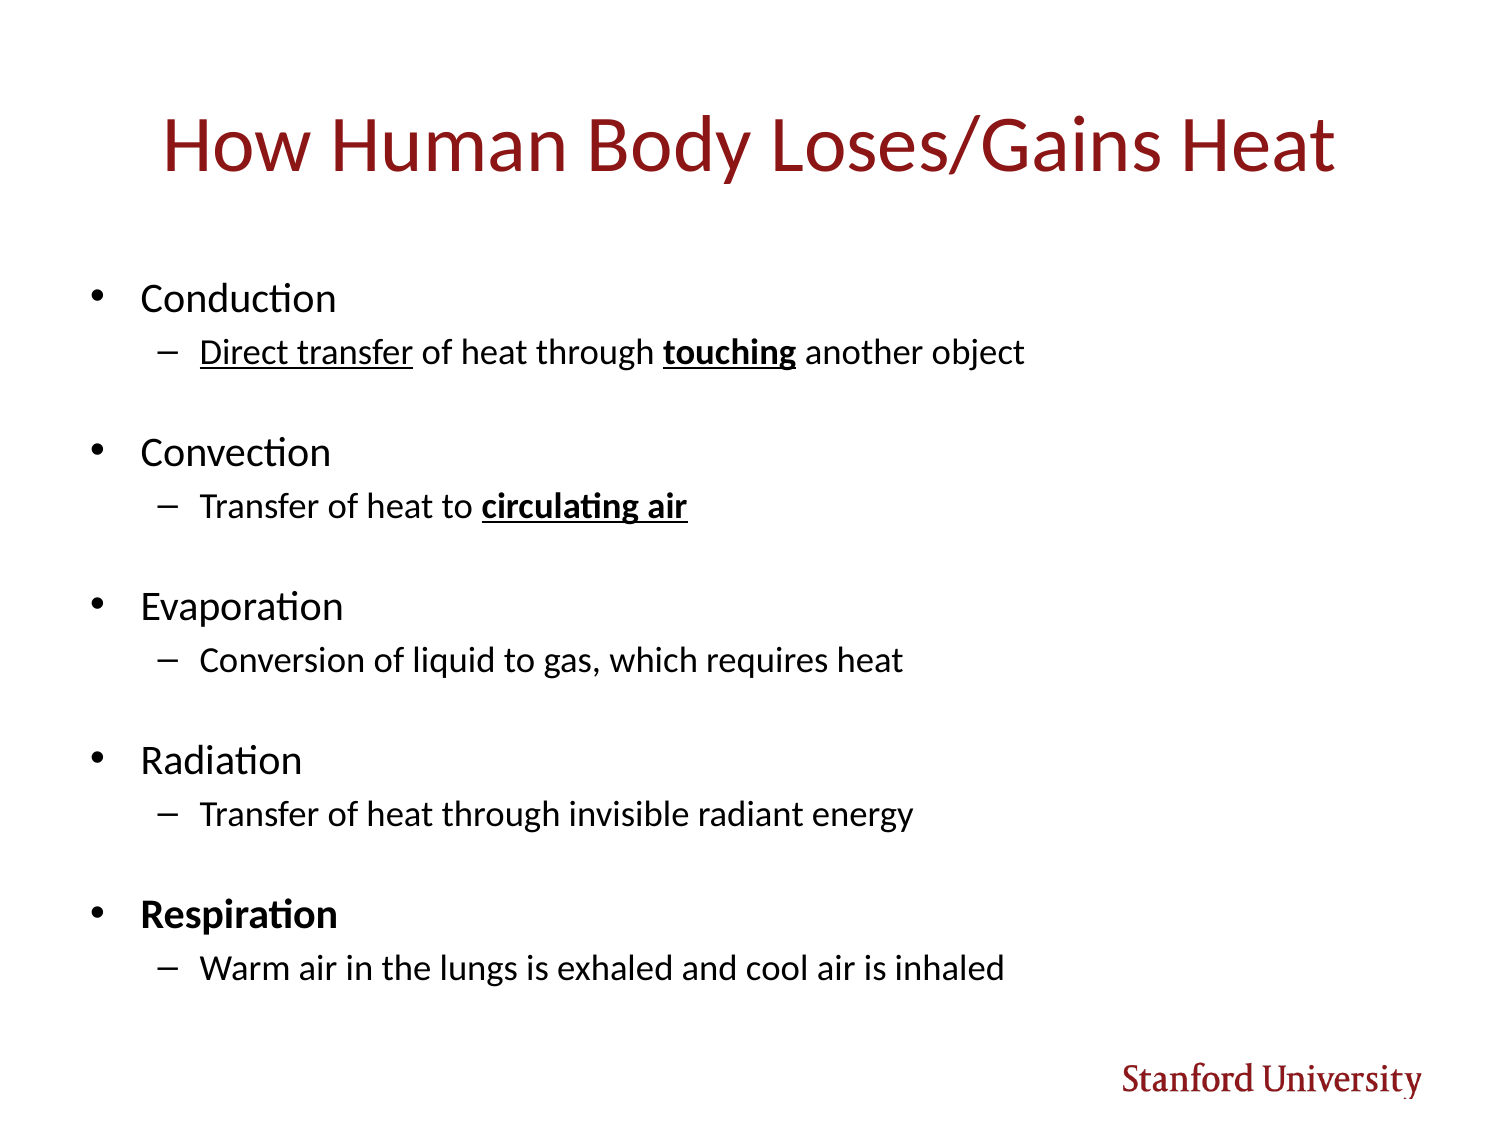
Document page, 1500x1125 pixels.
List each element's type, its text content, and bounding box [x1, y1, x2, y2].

title How Human Body Loses/Gains Heat [75, 45, 1425, 233]
list Conduction Direct transfer of heat through touching another object Convection Transfer of heat to circulating air Evaporation Conversion of liquid to gas, which requires heat Radiation Transfer of heat through invisible radiant energy Respiration Warm air in the lungs is exhaled and cool air is inhaled [75, 262, 1425, 1005]
